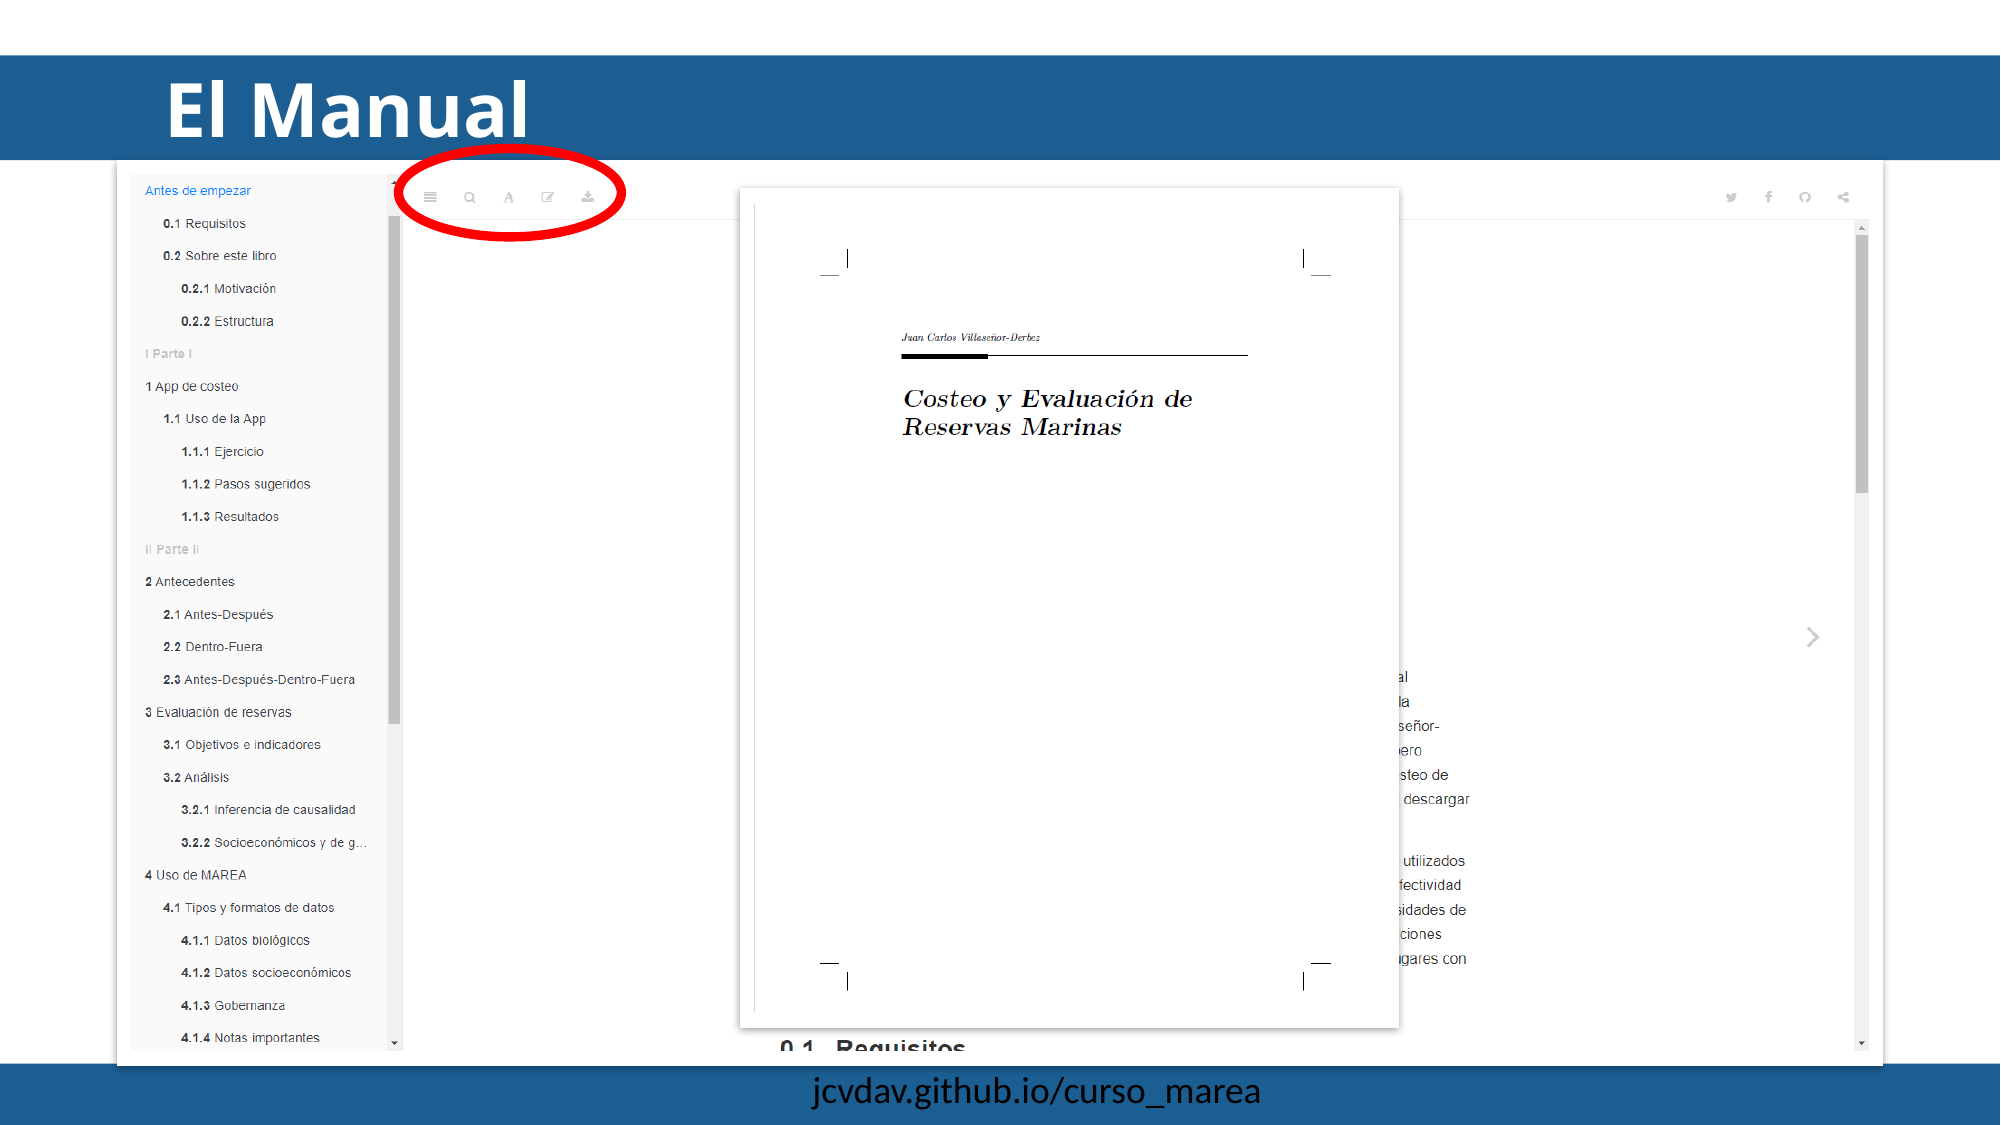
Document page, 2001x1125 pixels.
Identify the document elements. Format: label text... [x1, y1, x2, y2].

text_box [0, 1063, 2000, 1125]
text_box [407, 147, 613, 174]
text_box El Manual [0, 55, 2000, 161]
text_box jcvdav.github.io/curso_marea [722, 1058, 1278, 1118]
picture [131, 174, 1869, 1051]
